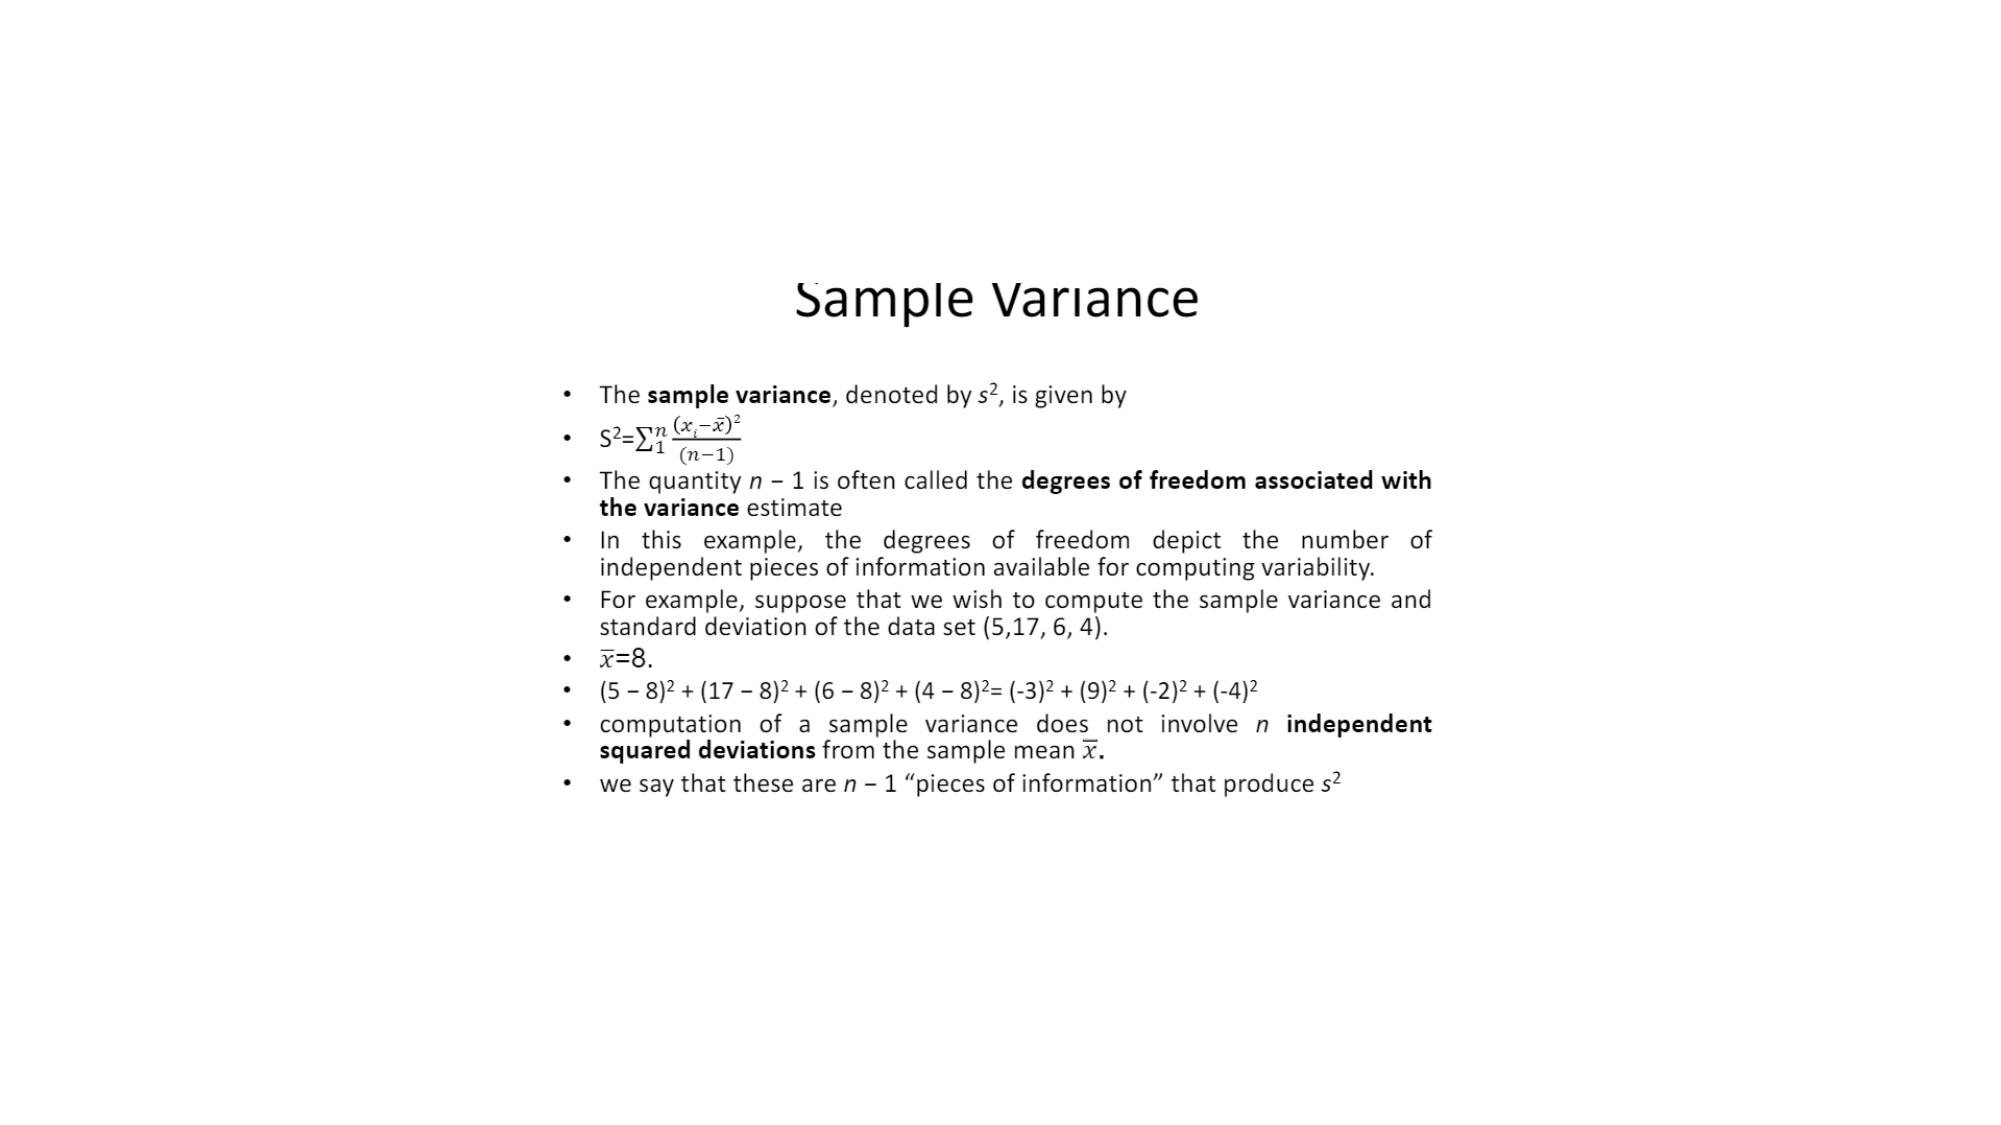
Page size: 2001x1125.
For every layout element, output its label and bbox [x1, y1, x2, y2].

picture [552, 283, 1448, 842]
